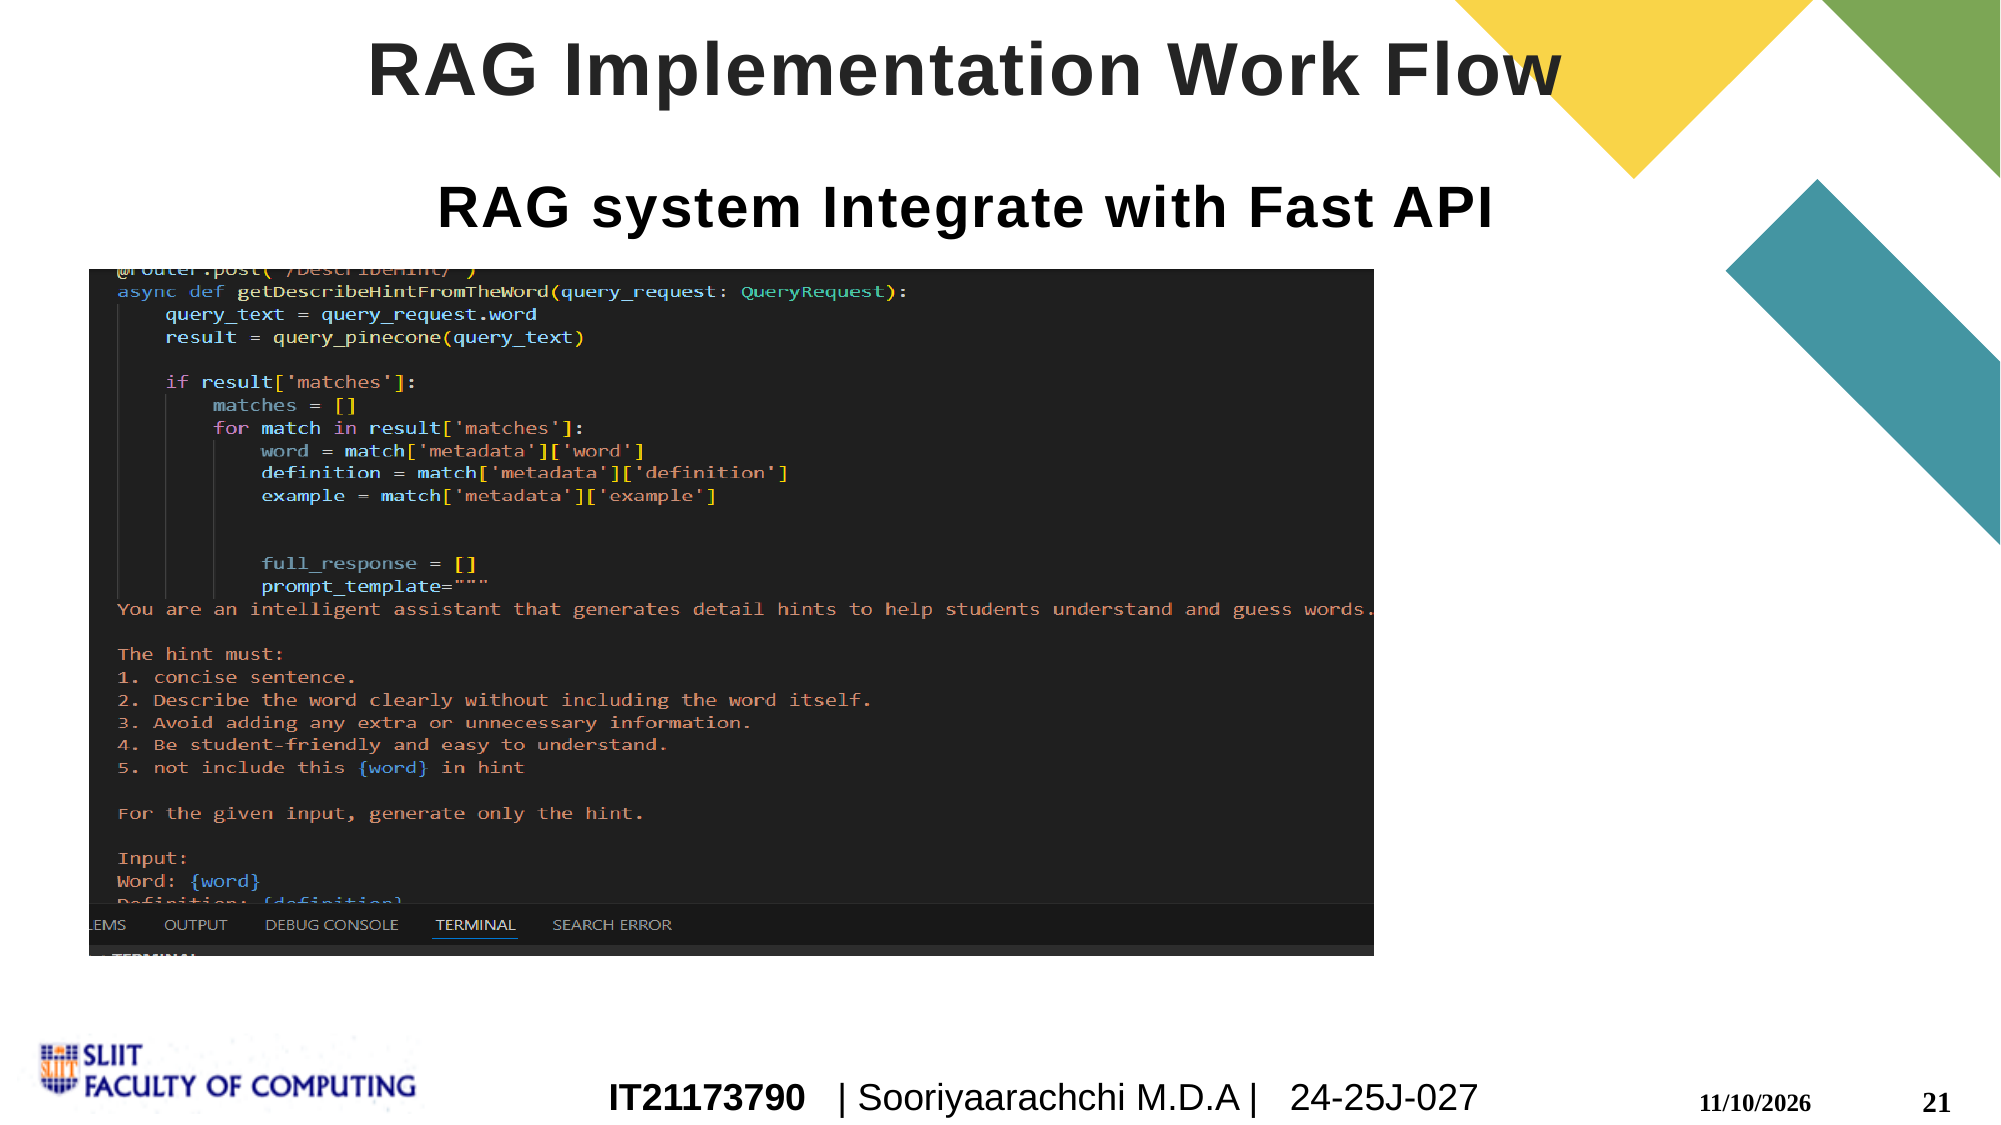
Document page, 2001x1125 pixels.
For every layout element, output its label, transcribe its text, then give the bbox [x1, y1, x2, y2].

picture [17, 1024, 428, 1114]
title RAG Implementation Work Flow RAG system Integrate with Fast API [25, 13, 1908, 239]
text_box 4/15/2025 [1684, 1079, 1900, 1120]
text_box IT21173790 | Sooriyaarachchi M.D.A | 24-25J-027 [484, 1064, 1604, 1125]
text_box 21 [1907, 1076, 1994, 1117]
picture [89, 269, 1374, 956]
